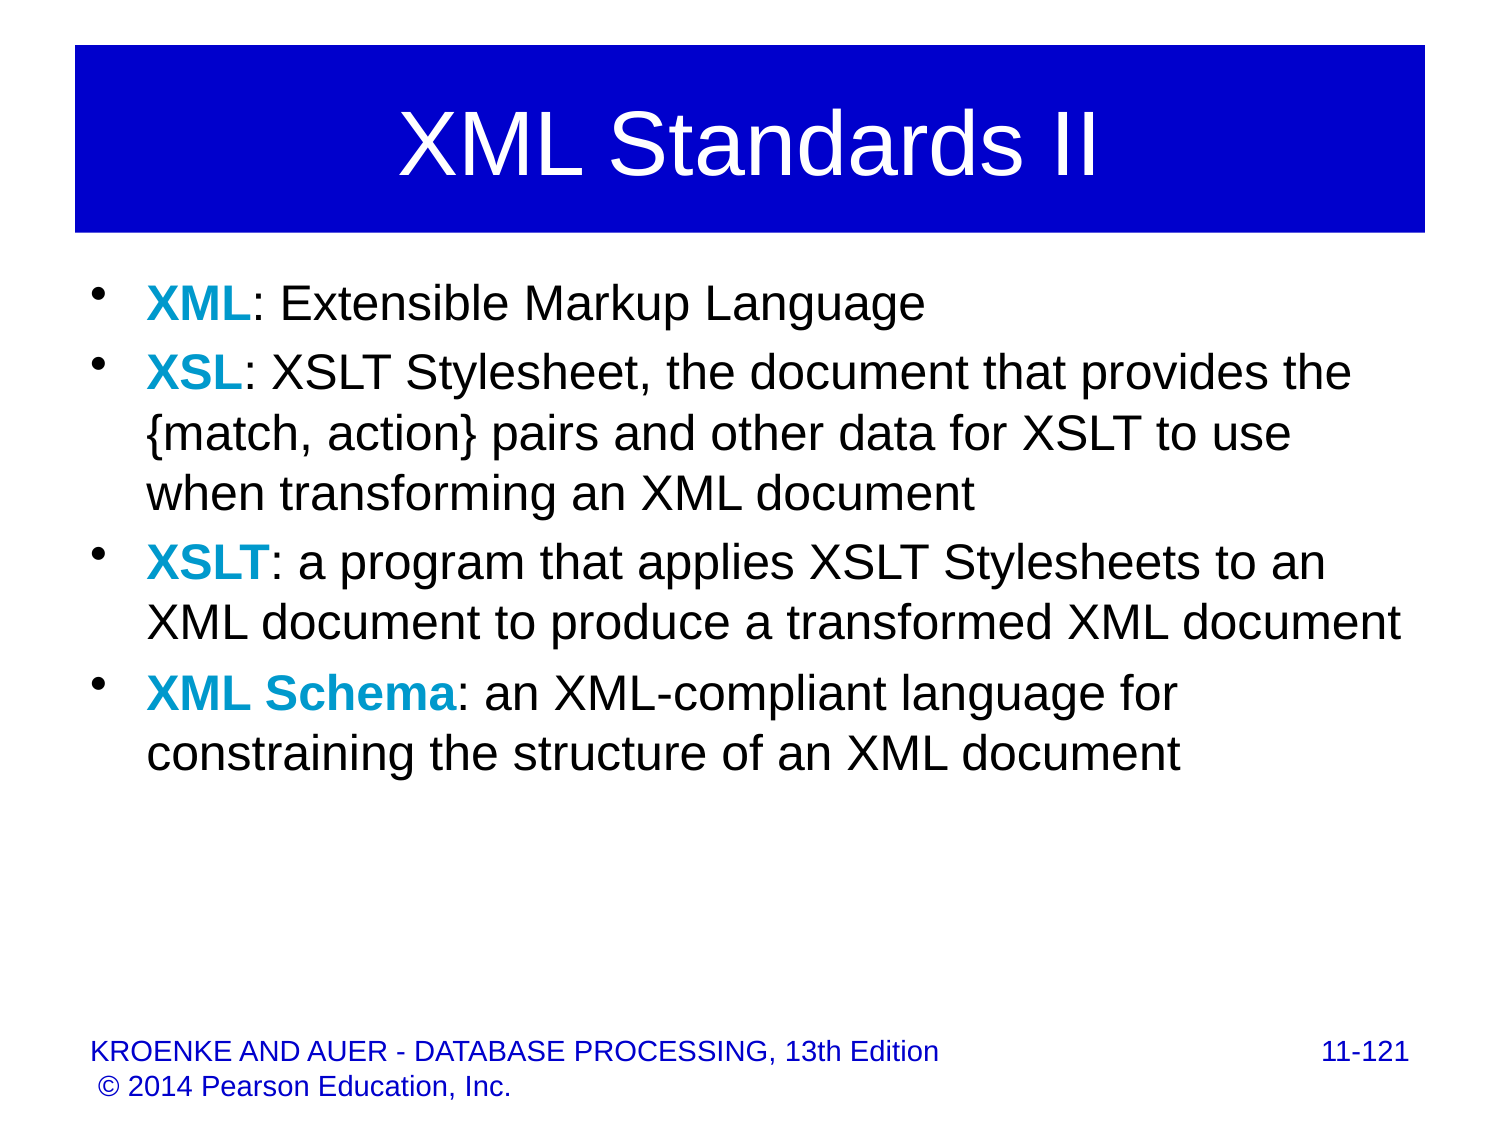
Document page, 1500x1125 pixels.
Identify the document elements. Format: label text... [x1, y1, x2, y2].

slide_number 11-121 [1074, 1024, 1426, 1103]
title XML Standards II [75, 45, 1425, 233]
list XML: Extensible Markup Language XSL: XSLT Stylesheet, the document that provides the {match, action} pairs and other data for XSLT to use when transforming an XML document XSLT: a program that applies XSLT Stylesheets to an XML document to produce a transformed XML document XML Schema: an XML-compliant language for constraining the structure of an XML document [75, 262, 1425, 1005]
footer KROENKE AND AUER - DATABASE PROCESSING, 13th Edition © 2014 Pearson Education, Inc. [74, 1024, 963, 1104]
